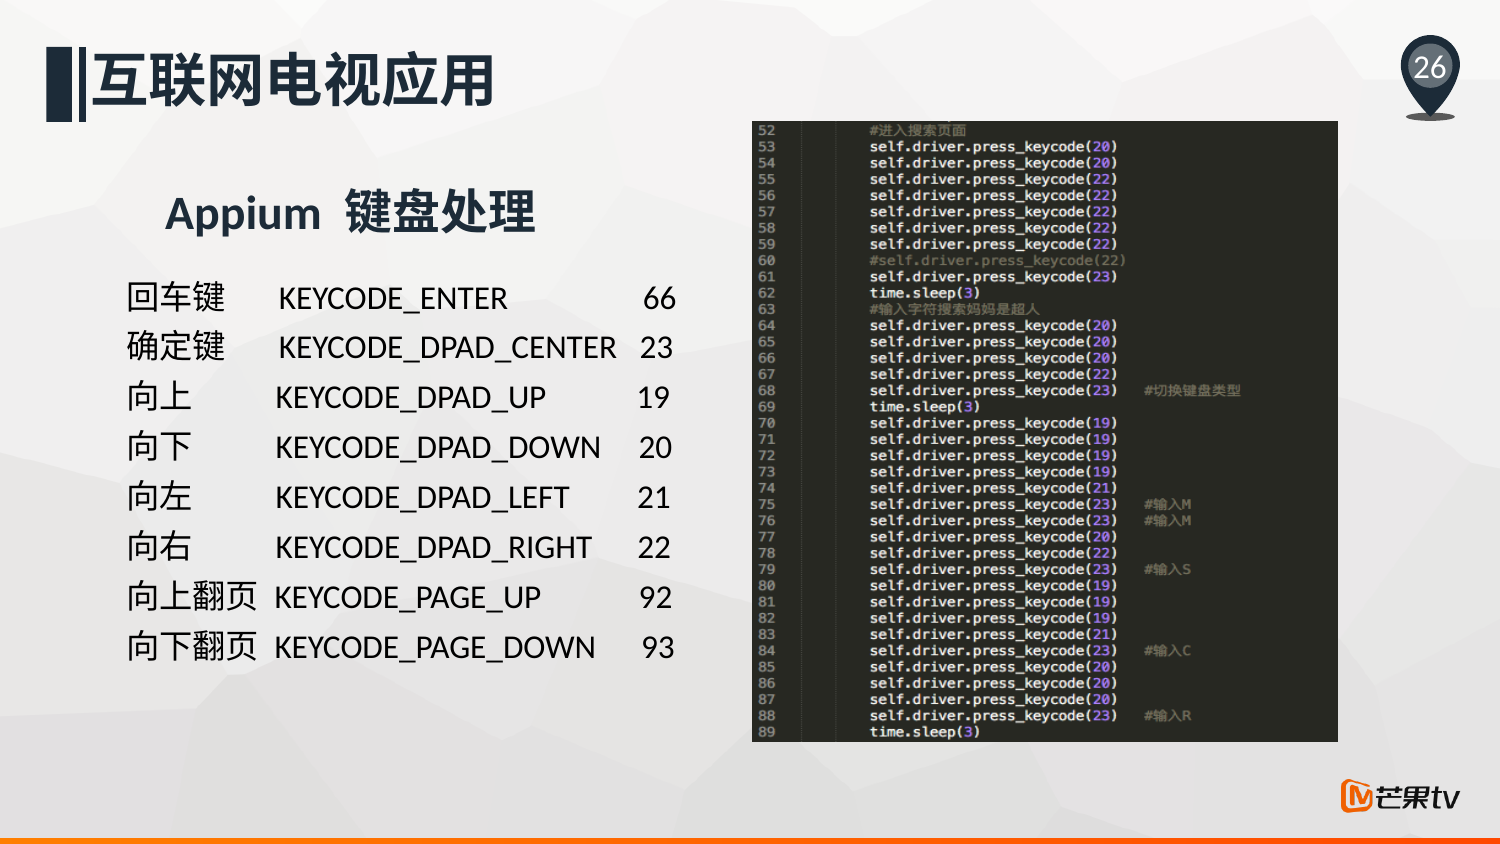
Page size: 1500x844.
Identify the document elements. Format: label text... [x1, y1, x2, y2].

text_box [0, 840, 1500, 844]
slide_number 26 [1254, 42, 1500, 88]
text_box Appium 键盘处理 [150, 174, 563, 247]
picture [0, 0, 1500, 838]
text_box 回车键 KEYCODE_ENTER 66 确定键 KEYCODE_DPAD_CENTER 23 向上 KEYCODE_DPAD_UP 19 向下 KEYCODE_DPAD_DOWN 20 向左 KEYCODE_DPAD_LEFT 21 向右 KEYCODE_DPAD_RIGHT 22 向上翻页 KEYCODE_PAGE_UP 92 向下翻页 KEYCODE_PAGE_DOWN 93 [111, 258, 696, 673]
text_box [44, 45, 74, 124]
text_box 互联网电视应用 [75, 36, 513, 121]
